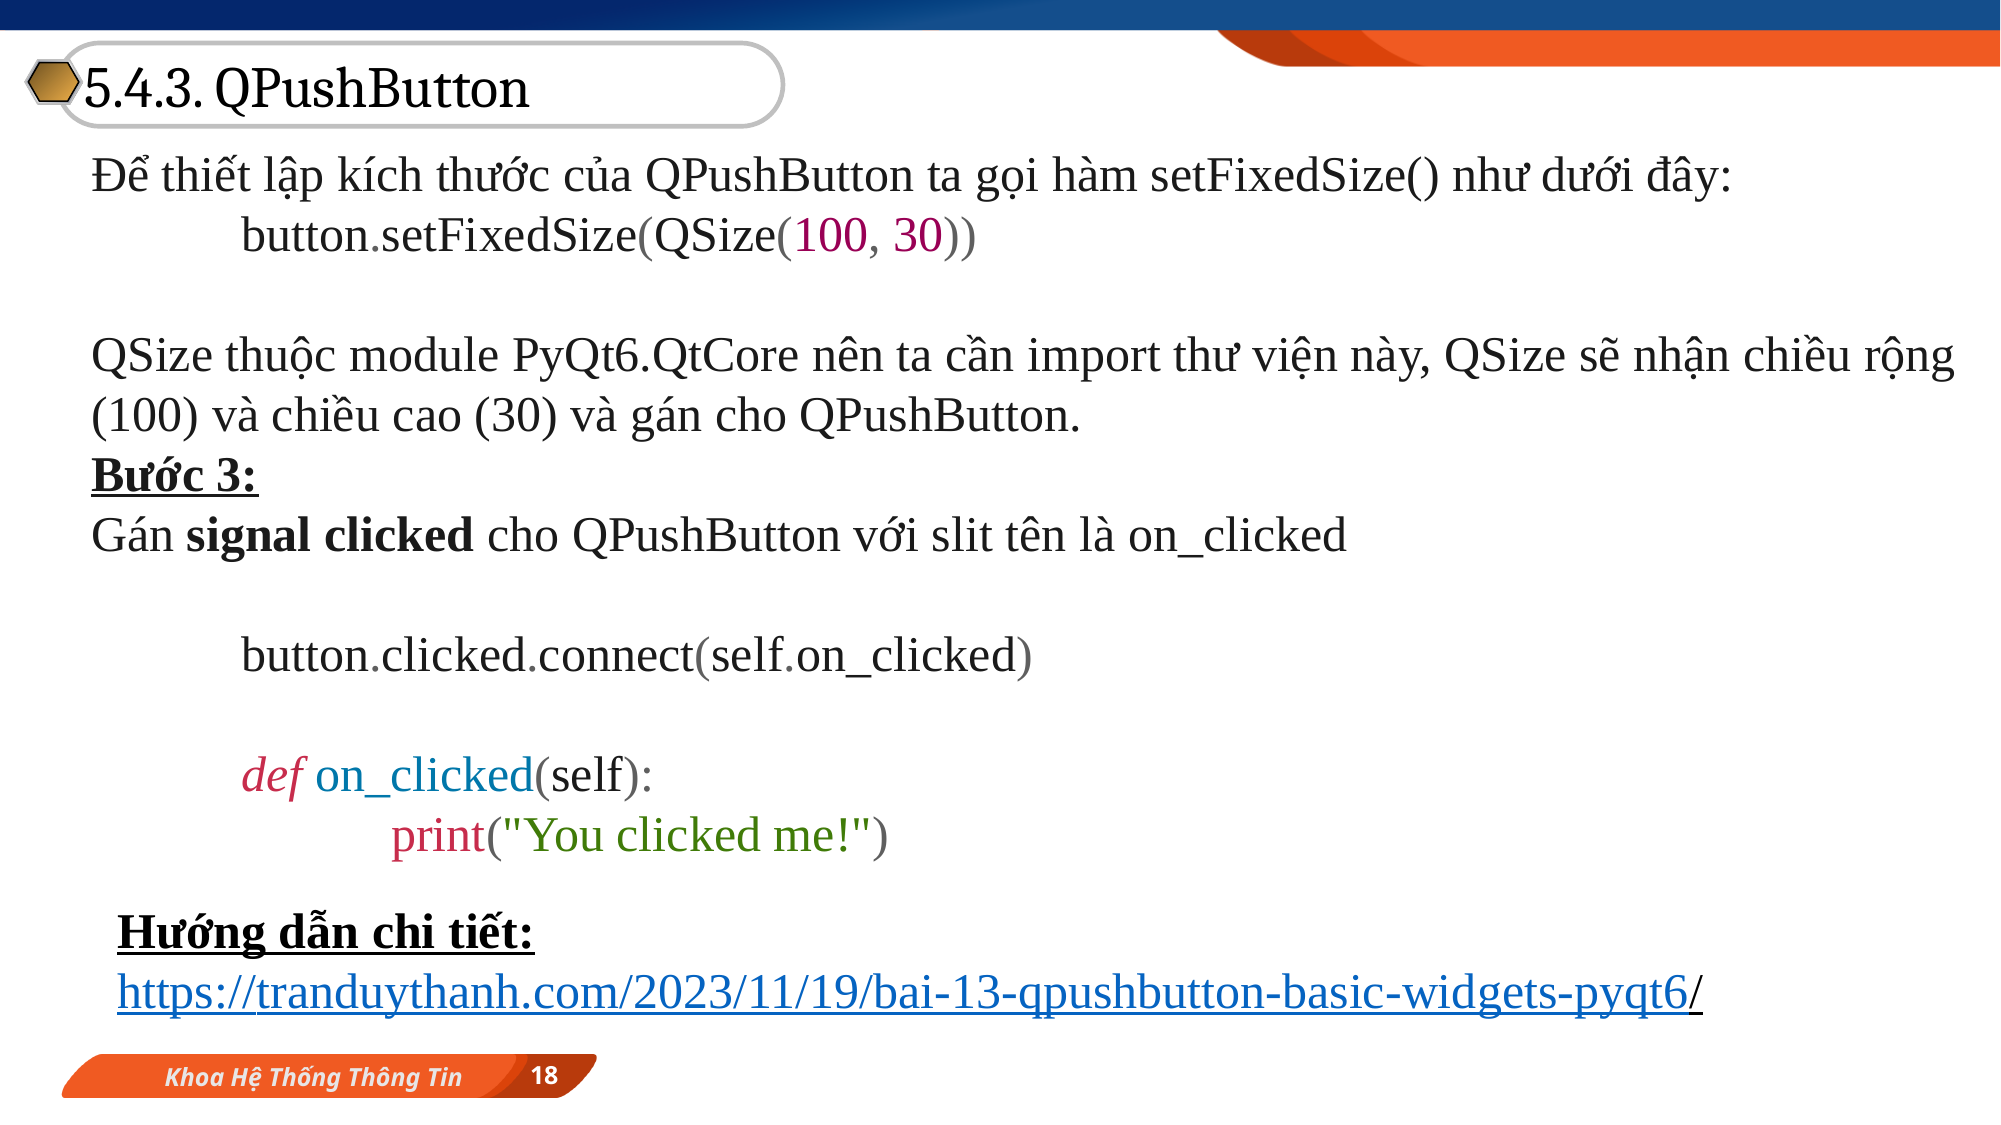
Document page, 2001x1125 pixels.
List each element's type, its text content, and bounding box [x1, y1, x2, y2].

picture [34, 1017, 624, 1125]
text_box Hướng dẫn chi tiết: https://tranduythanh.com/2023/11/19/bai-13-qpushbutton-basic-widgets-pyqt6/ [102, 891, 1874, 1027]
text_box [24, 42, 784, 127]
picture [0, 0, 2001, 71]
footer Khoa Hệ Thống Thông Tin [119, 1054, 508, 1098]
slide_number 18 [508, 1046, 574, 1106]
text_box Để thiết lập kích thước của QPushButton ta gọi hàm setFixedSize() như dưới đây: button.setFixedSize(QSize(100, 30)) QSize thuộc module PyQt6.QtCore nên ta cần import thư viện này, QSize sẽ nhận chiều rộng (100) và chiều cao (30) và gán cho QPushButton. Bước 3: Gán signal clicked cho QPushButton với slit tên là on_clicked button.clicked.connect(self.on_clicked) def on_clicked(self): print("You clicked me!") [91, 141, 1960, 862]
